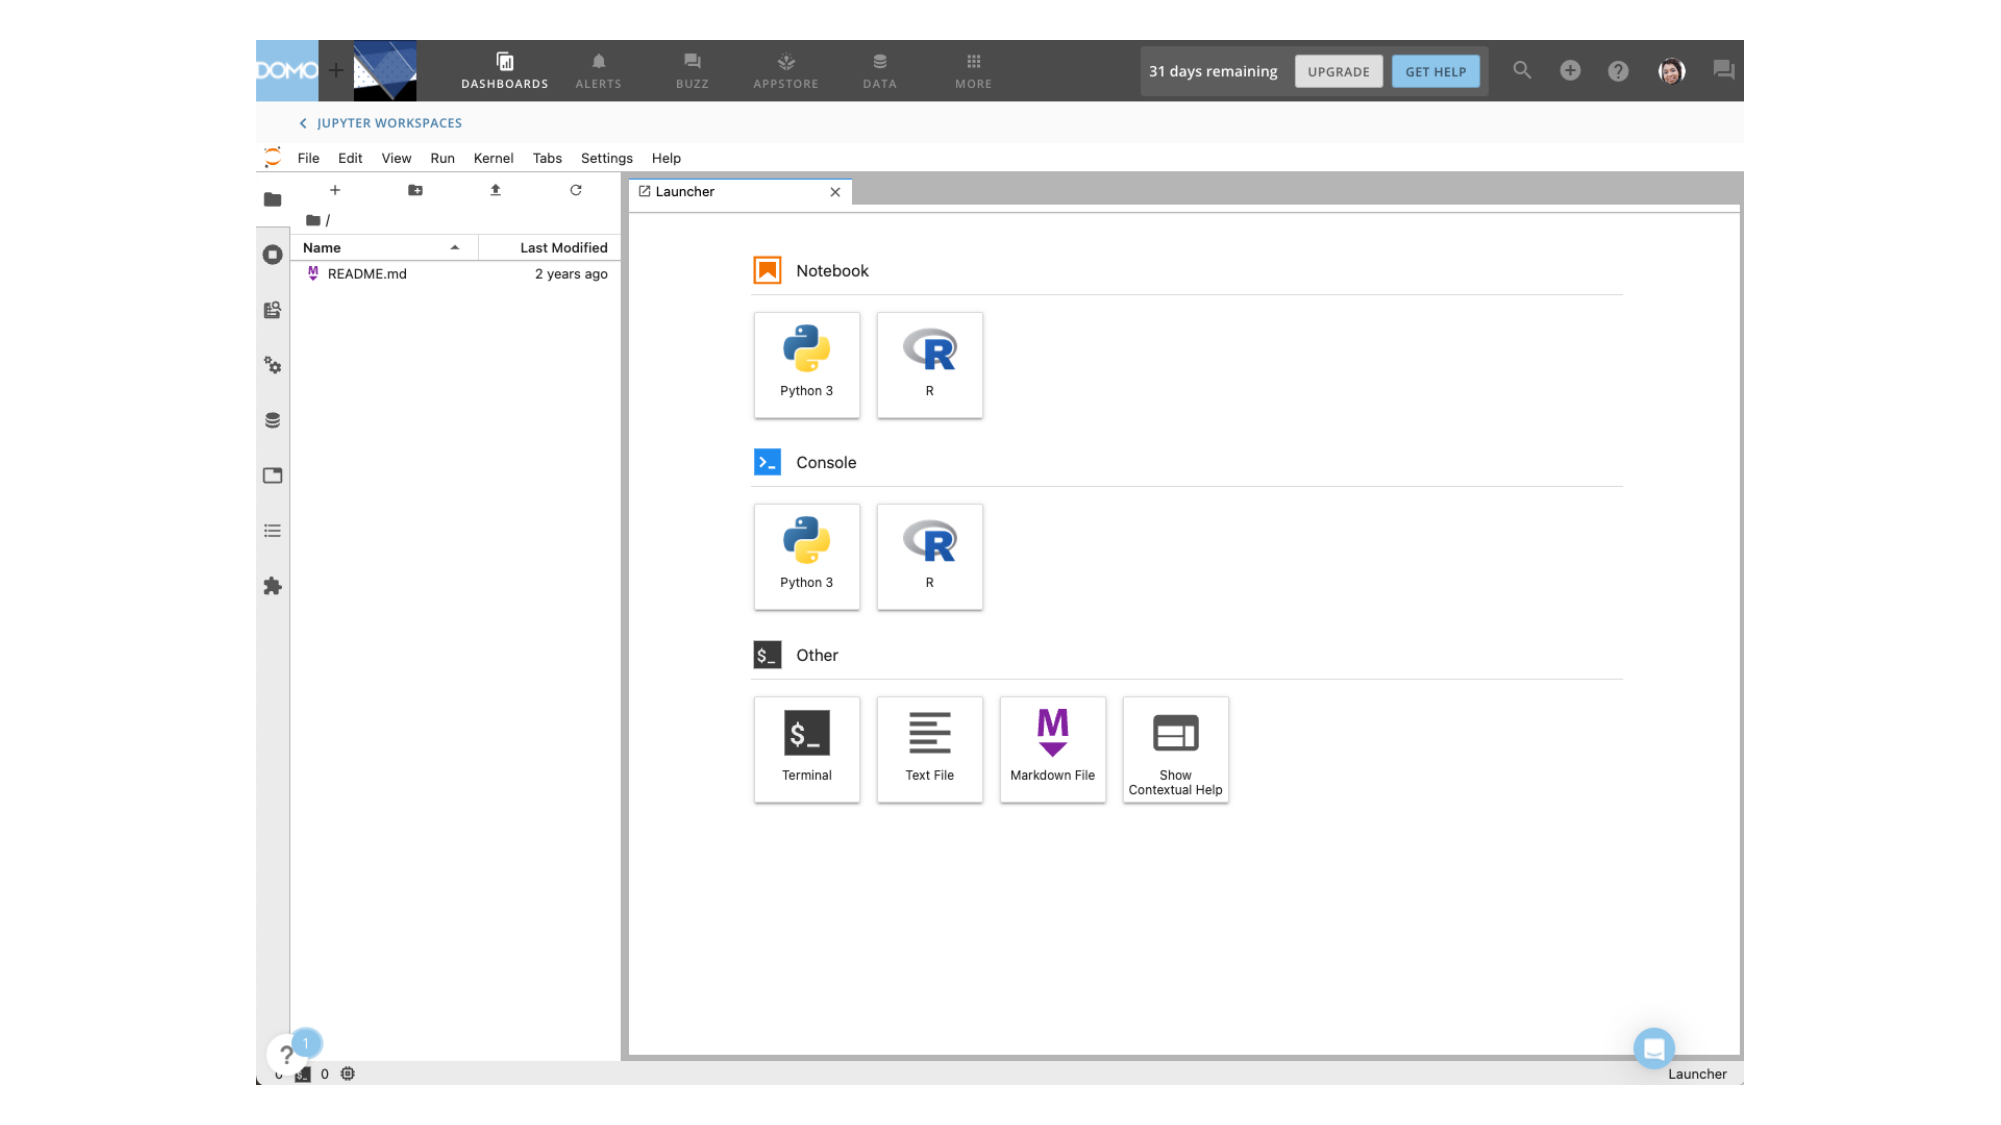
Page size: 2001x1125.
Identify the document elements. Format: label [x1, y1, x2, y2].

picture [256, 40, 1744, 1085]
